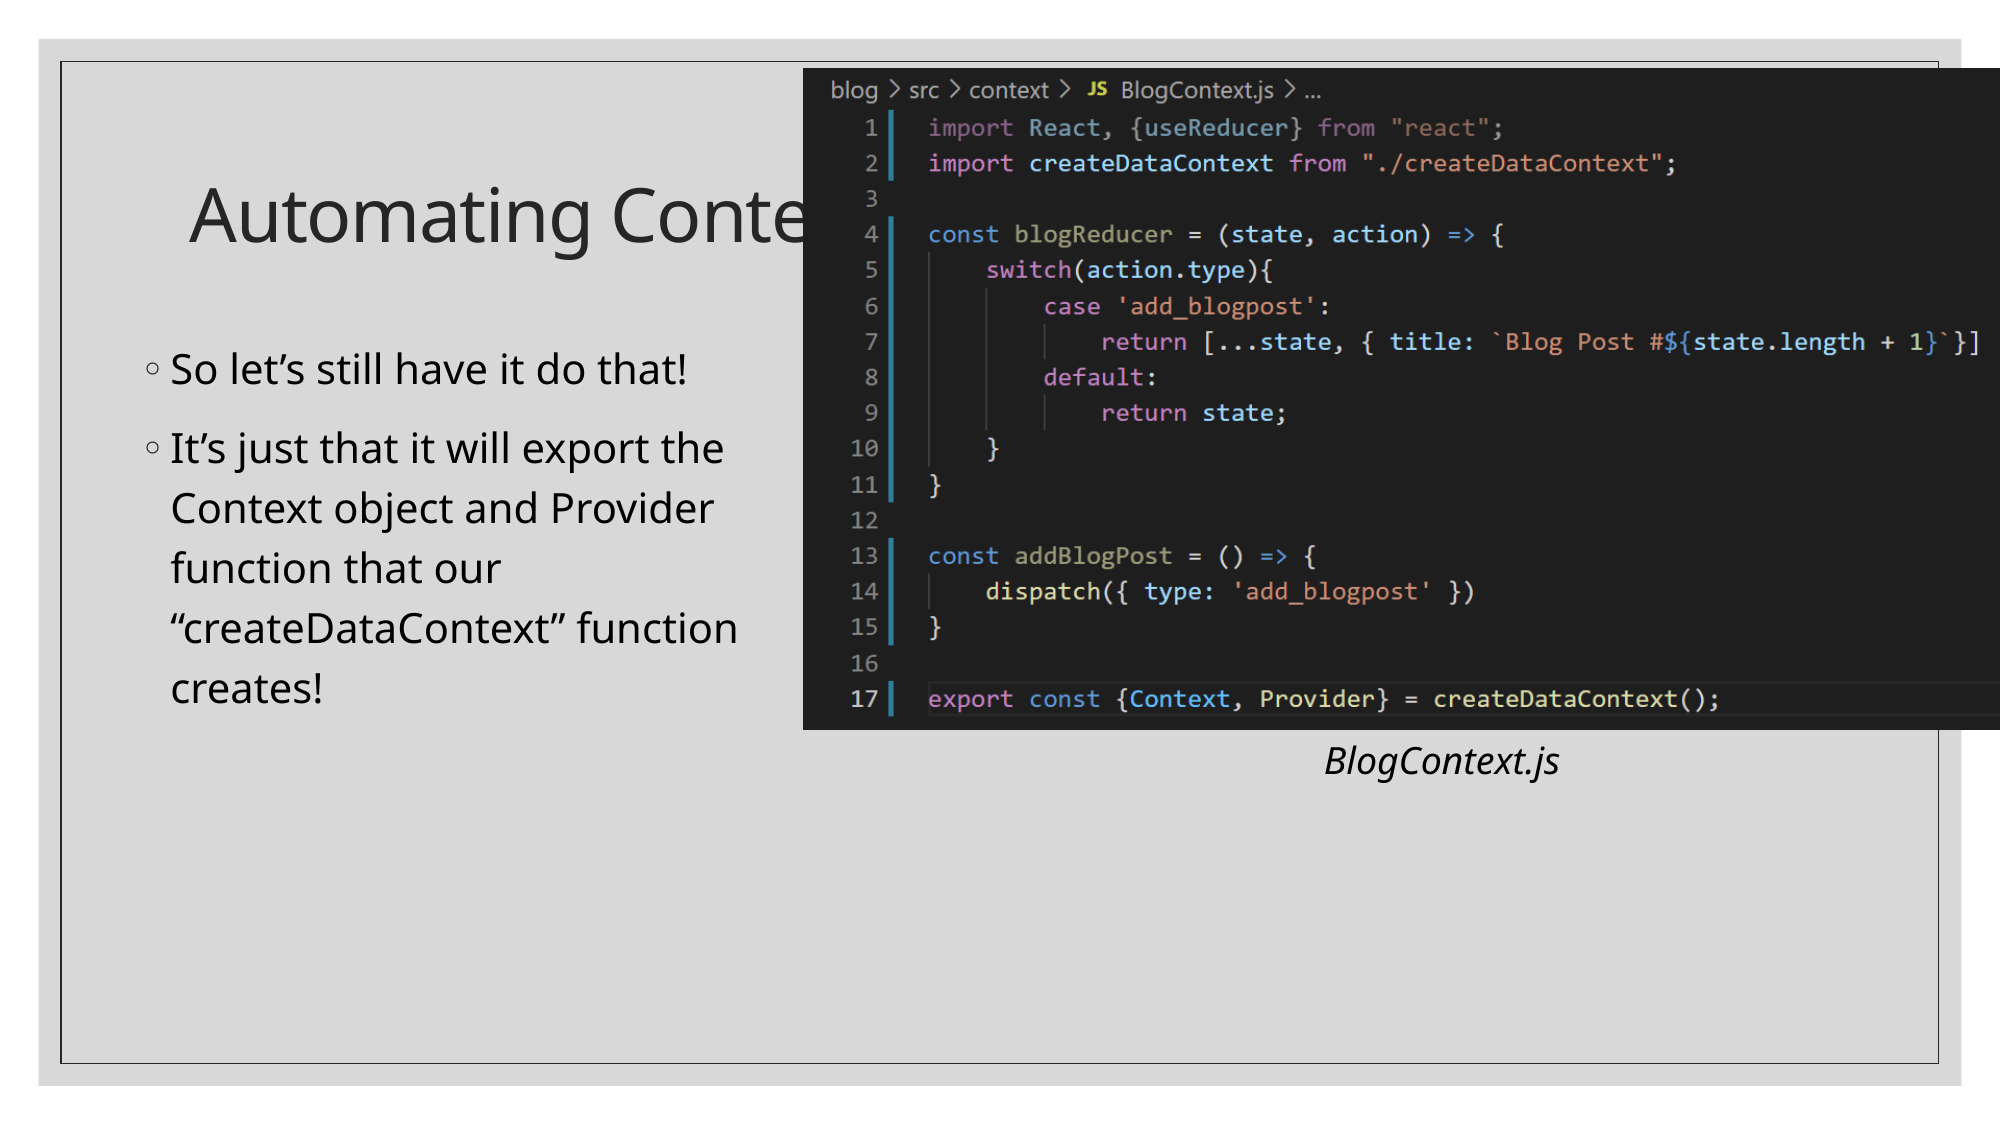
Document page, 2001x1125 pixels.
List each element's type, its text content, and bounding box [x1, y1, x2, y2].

picture [802, 68, 2000, 730]
text_box BlogContext.js [1309, 738, 1576, 790]
title Automating Context Creation [174, 105, 797, 331]
list So let’s still have it do that! It’s just that it will export the Context object and Provider function that our “createDataContext” function creates! [125, 325, 762, 958]
